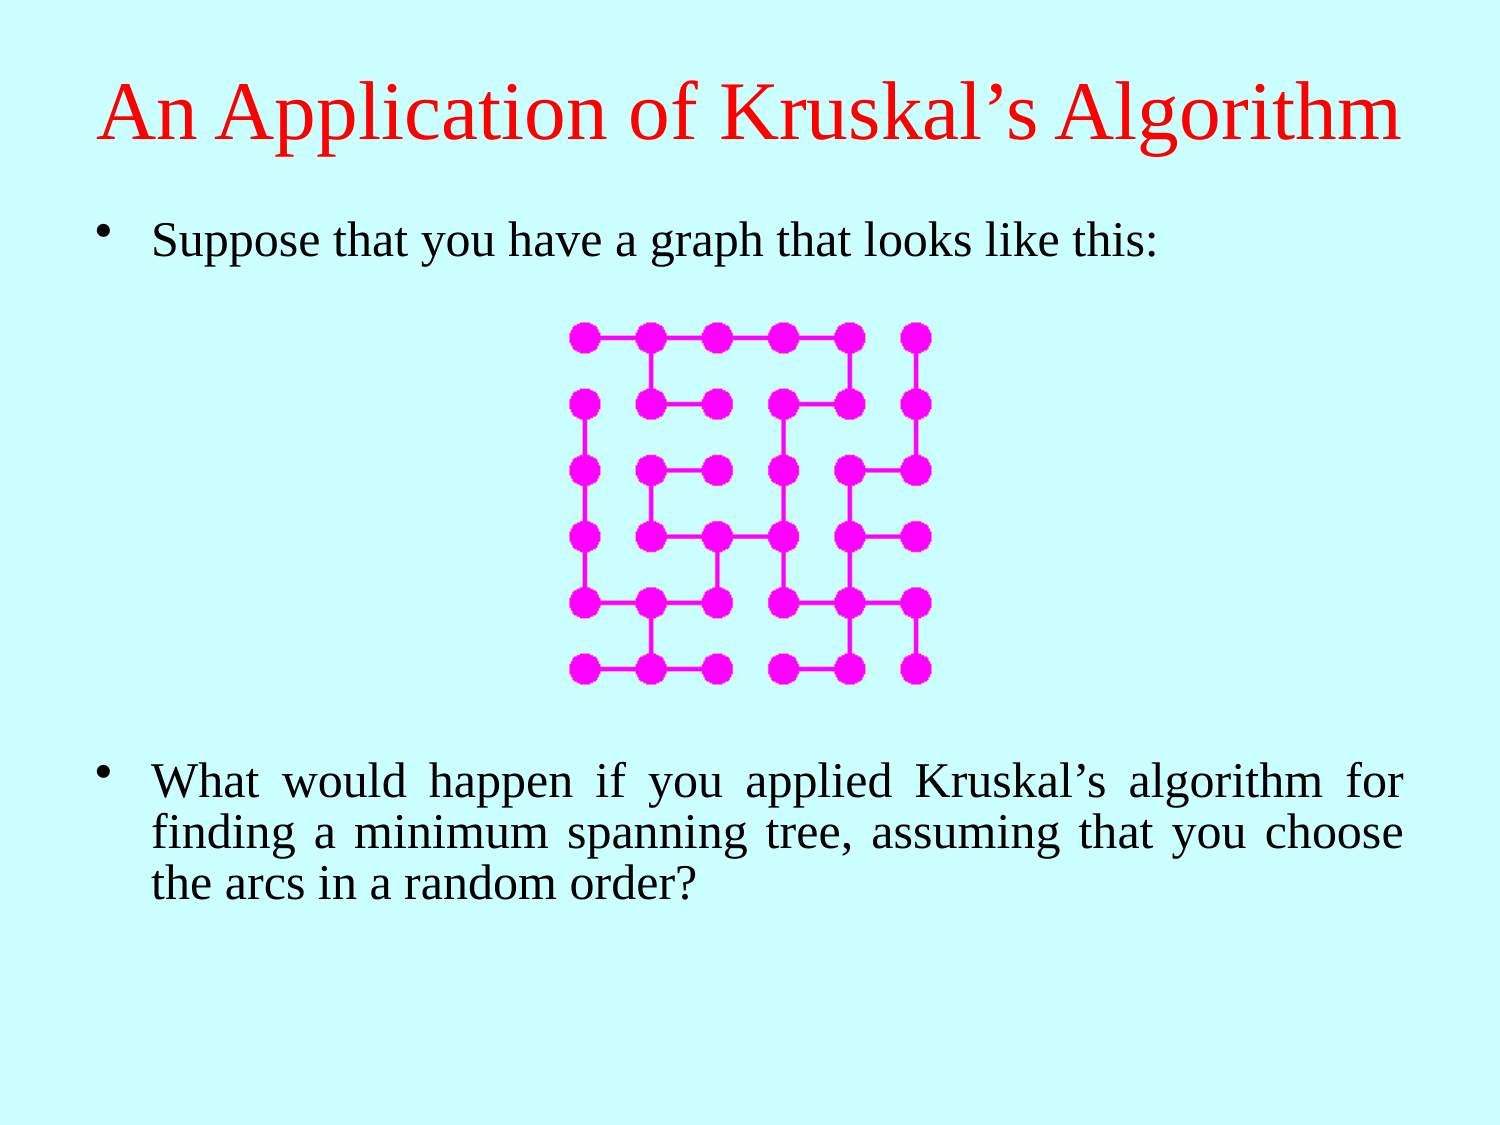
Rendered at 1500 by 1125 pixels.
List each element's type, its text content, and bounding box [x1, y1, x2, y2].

text_box Suppose that you have a graph that looks like this: [80, 208, 1420, 488]
picture [554, 308, 946, 699]
text_box What would happen if you applied Kruskal’s algorithm for finding a minimum spanning tree, assuming that you choose the arcs in a random order? [80, 664, 1420, 944]
title An Application of Kruskal’s Algorithm [0, 12, 1500, 201]
